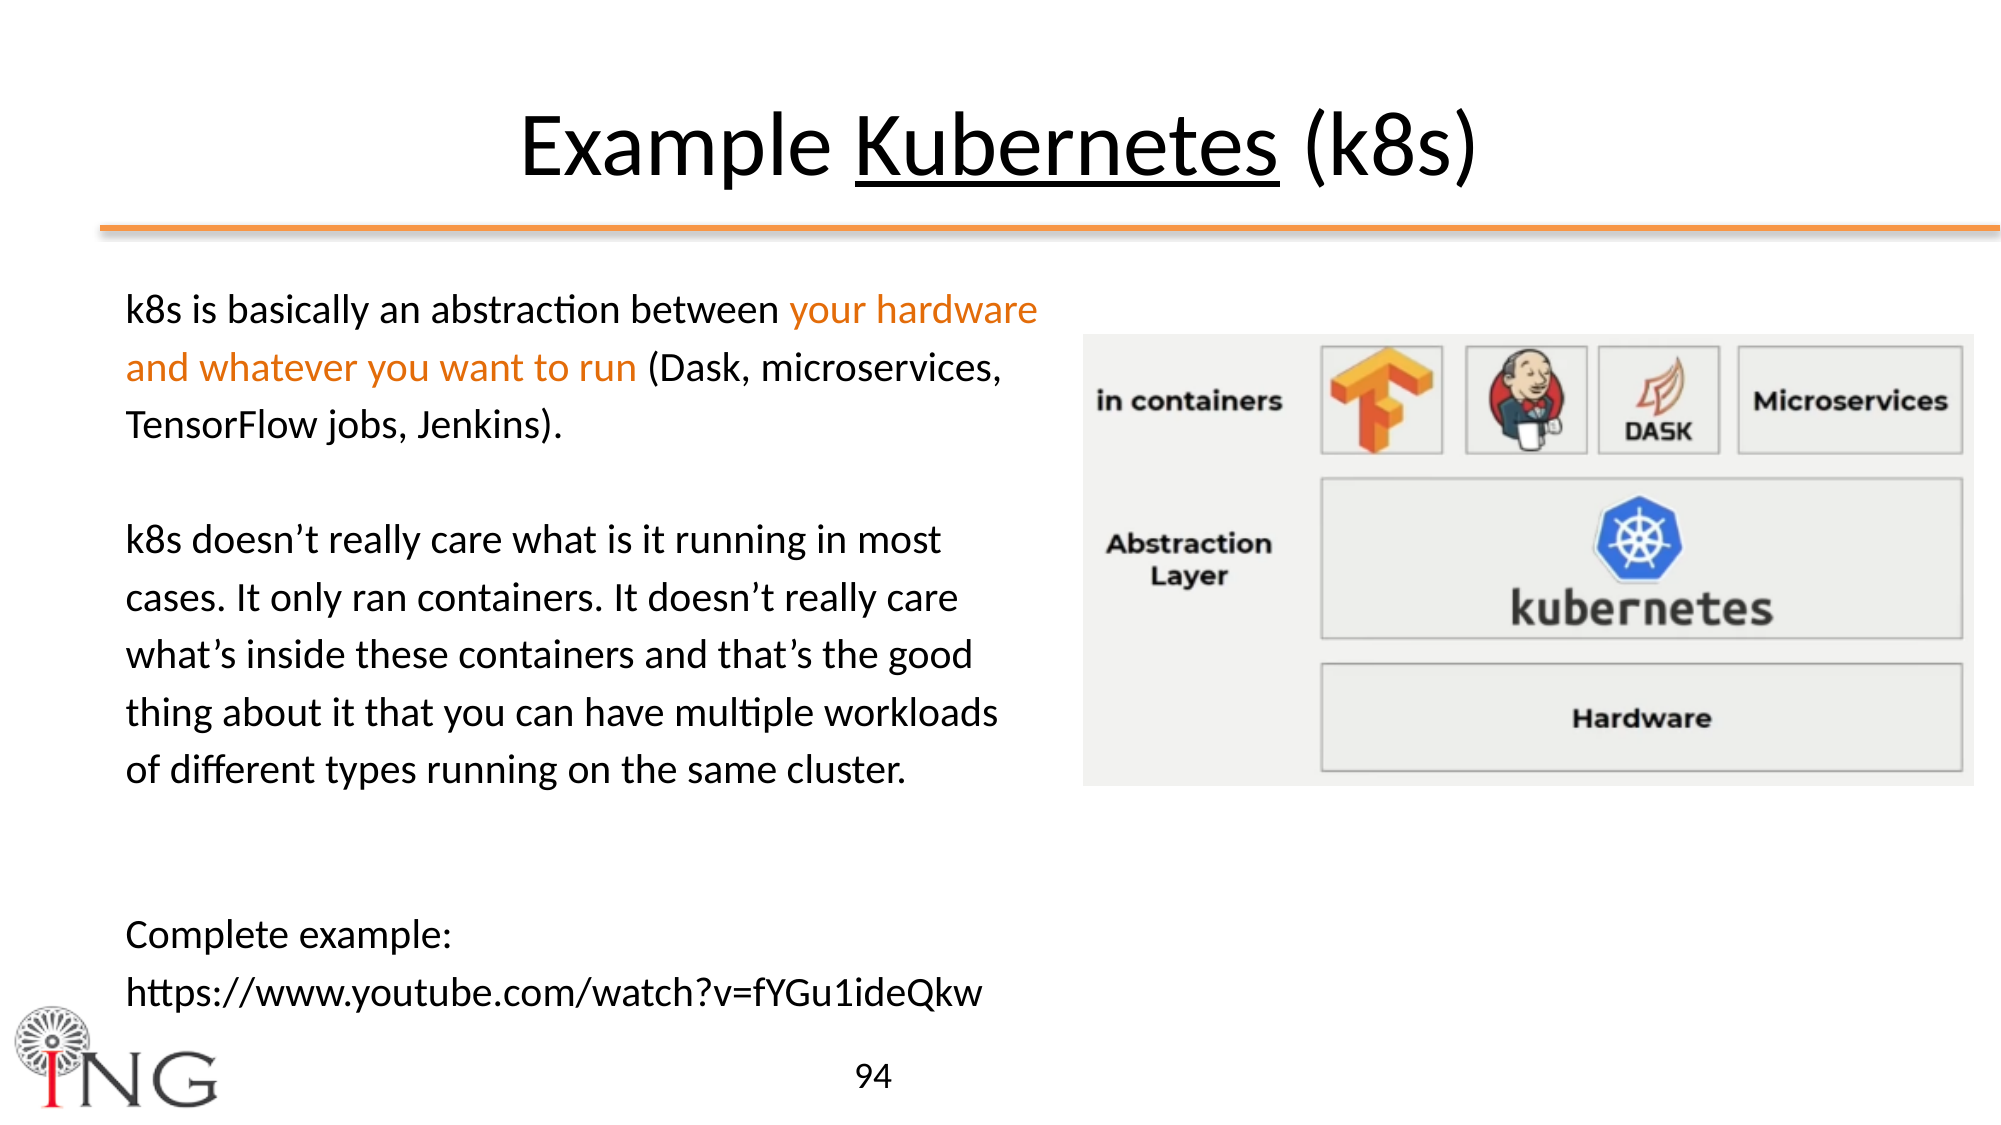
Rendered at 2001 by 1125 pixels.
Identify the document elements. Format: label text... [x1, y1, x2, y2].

list k8s is basically an abstraction between your hardware and whatever you want to run (Dask, microservices, TensorFlow jobs, Jenkins). k8s doesn’t really care what is it running in most cases. It only ran containers. It doesn’t really care what’s inside these containers and that’s the good thing about it that you can have multiple workloads of different types running on the same cluster. Complete example: https://www.youtube.com/watch?v=fYGu1ideQkw [110, 266, 1058, 1010]
picture [1082, 333, 1974, 787]
text_box Example Kubernetes (k8s) [99, 45, 1900, 233]
slide_number ‹#› [839, 1043, 1900, 1104]
picture [0, 987, 244, 1125]
